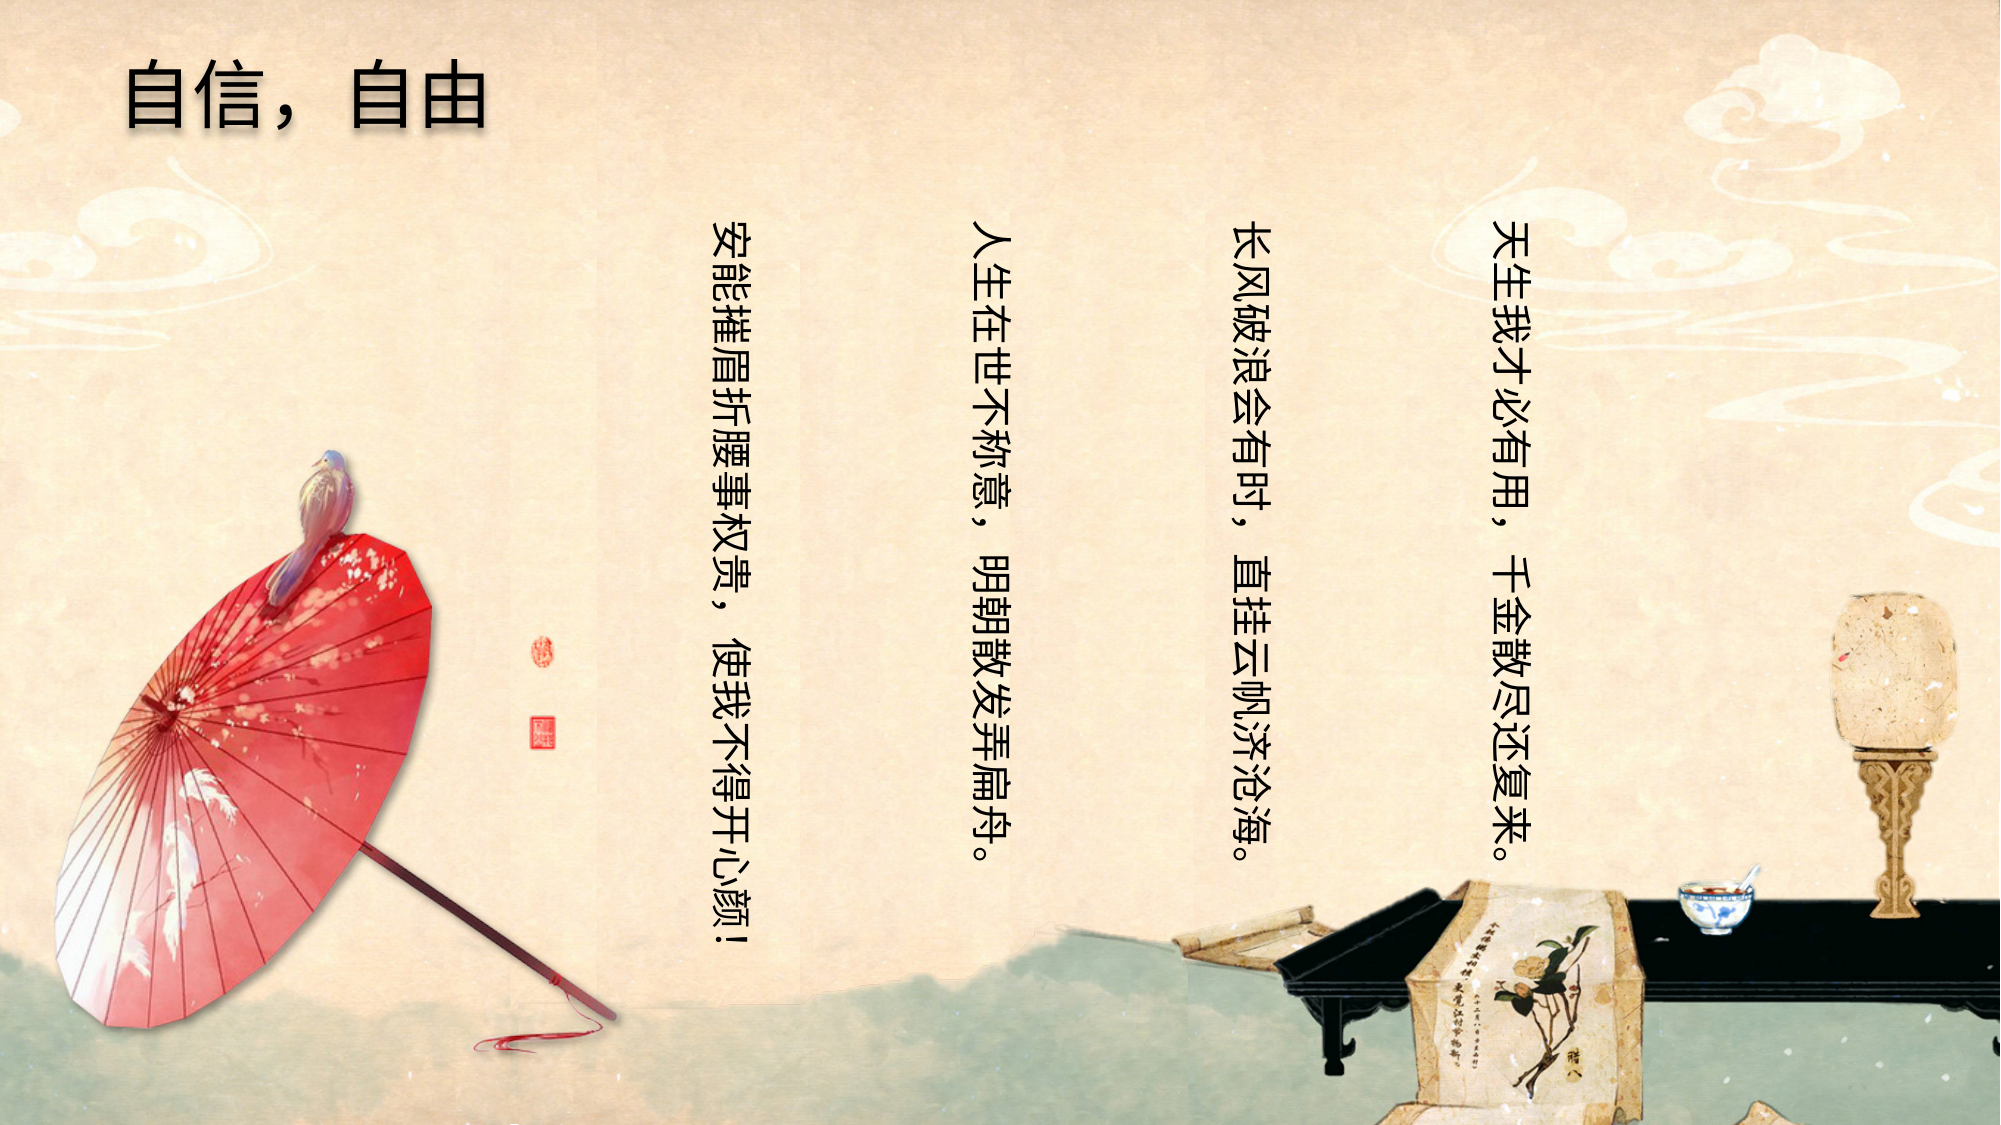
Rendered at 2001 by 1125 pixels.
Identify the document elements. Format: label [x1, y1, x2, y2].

picture [8, 376, 844, 1086]
text_box [0, 0, 2000, 1125]
